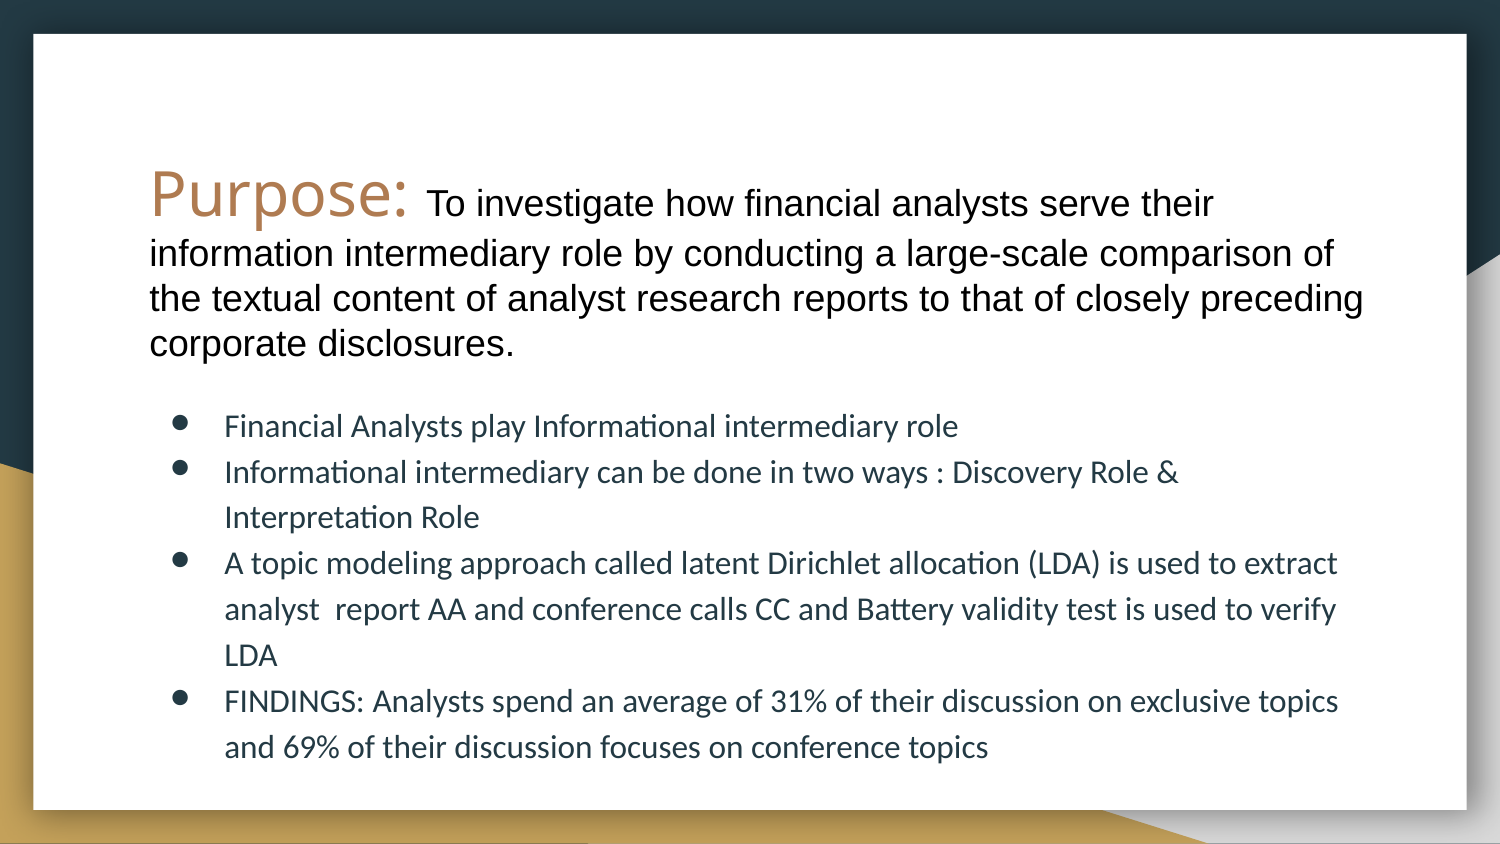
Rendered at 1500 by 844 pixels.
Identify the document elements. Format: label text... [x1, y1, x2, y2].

list Financial Analysts play Informational intermediary role Informational intermediary can be done in two ways : Discovery Role & Interpretation Role A topic modeling approach called latent Dirichlet allocation (LDA) is used to extract analyst report AA and conference calls CC and Battery validity test is used to verify LDA FINDINGS: Analysts spend an average of 31% of their discussion on exclusive topics and 69% of their discussion focuses on conference topics [134, 382, 1366, 729]
title Purpose: To investigate how financial analysts serve their information intermediary role by conducting a large-scale comparison of the textual content of analyst research reports to that of closely preceding corporate disclosures. [134, 138, 1405, 365]
